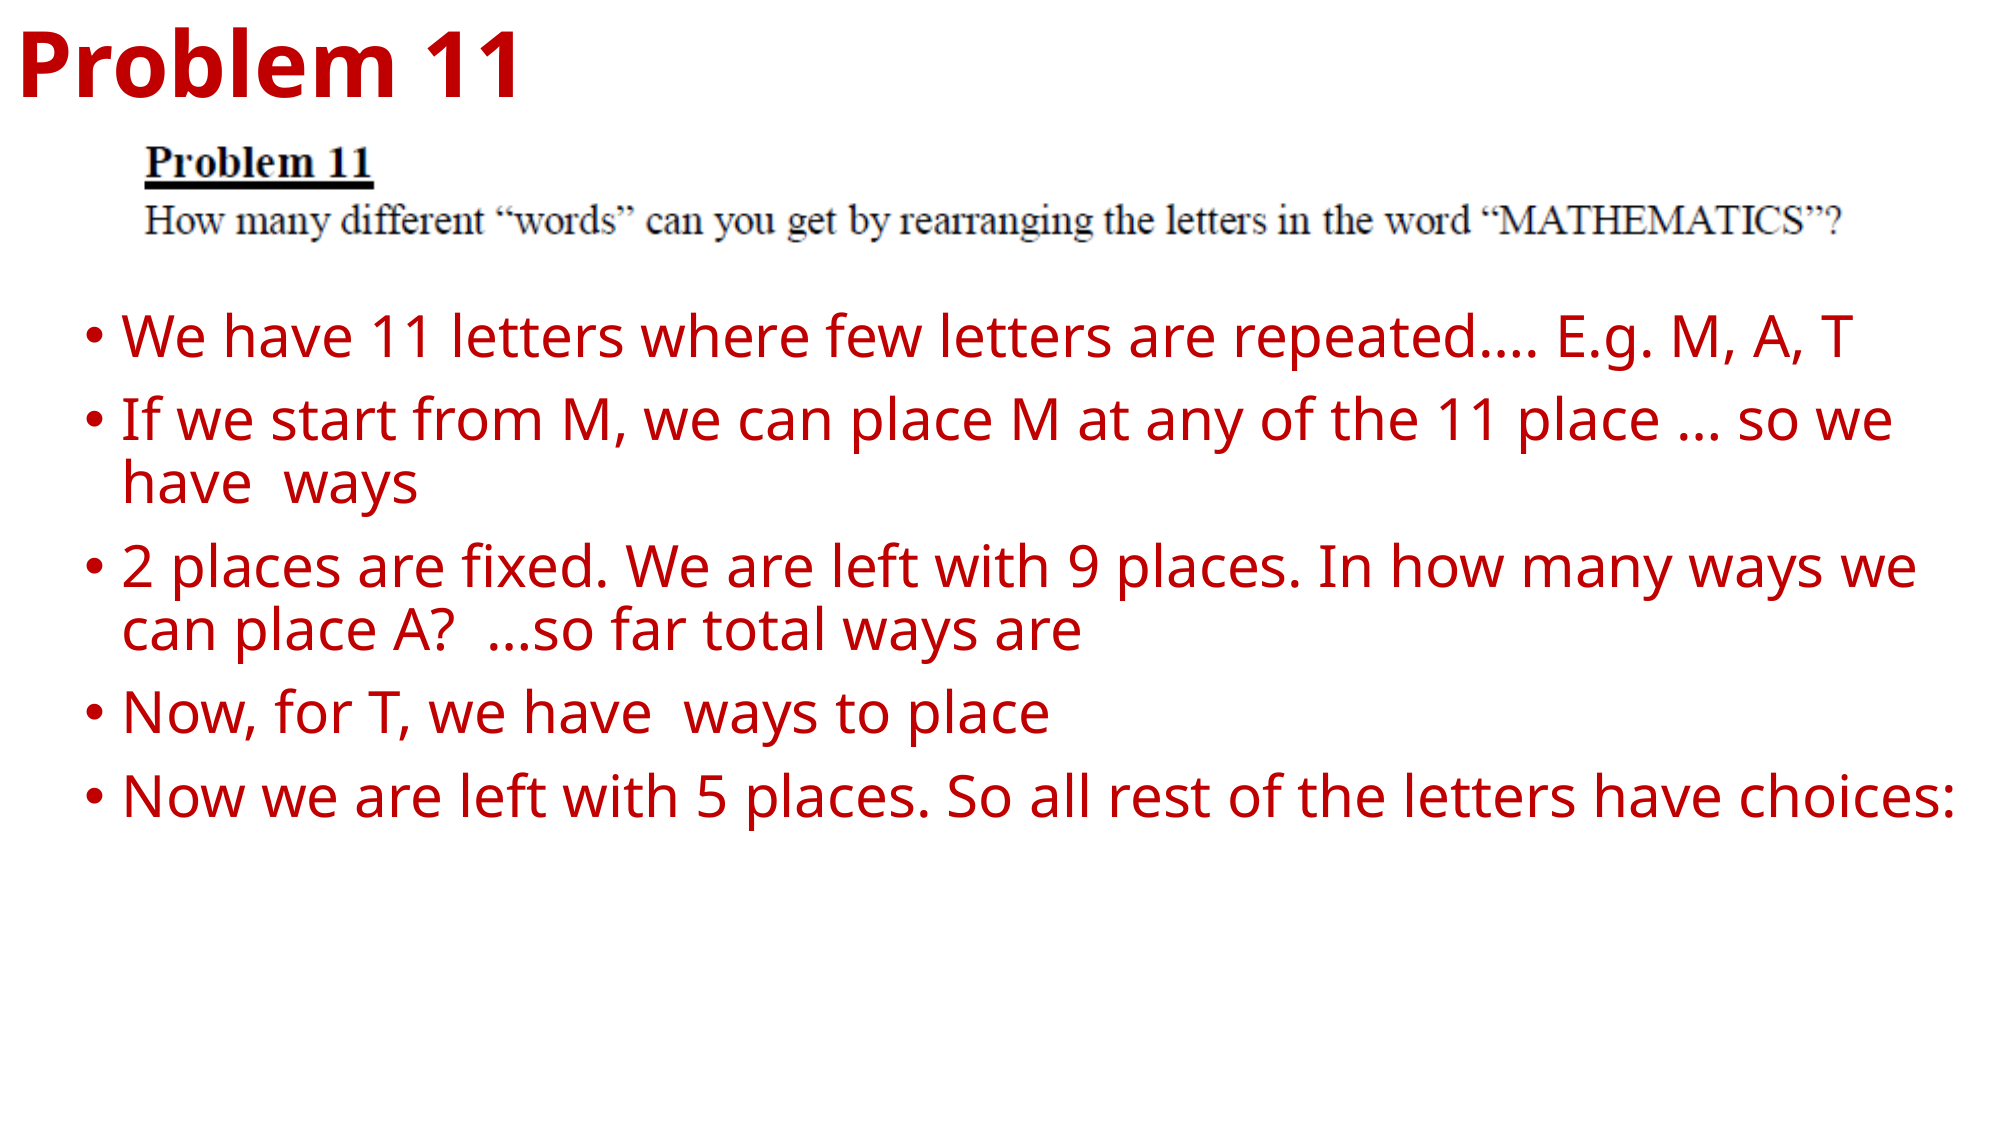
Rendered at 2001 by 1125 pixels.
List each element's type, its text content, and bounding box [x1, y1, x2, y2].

title Problem 11 [0, 0, 1725, 136]
picture [141, 135, 1863, 262]
